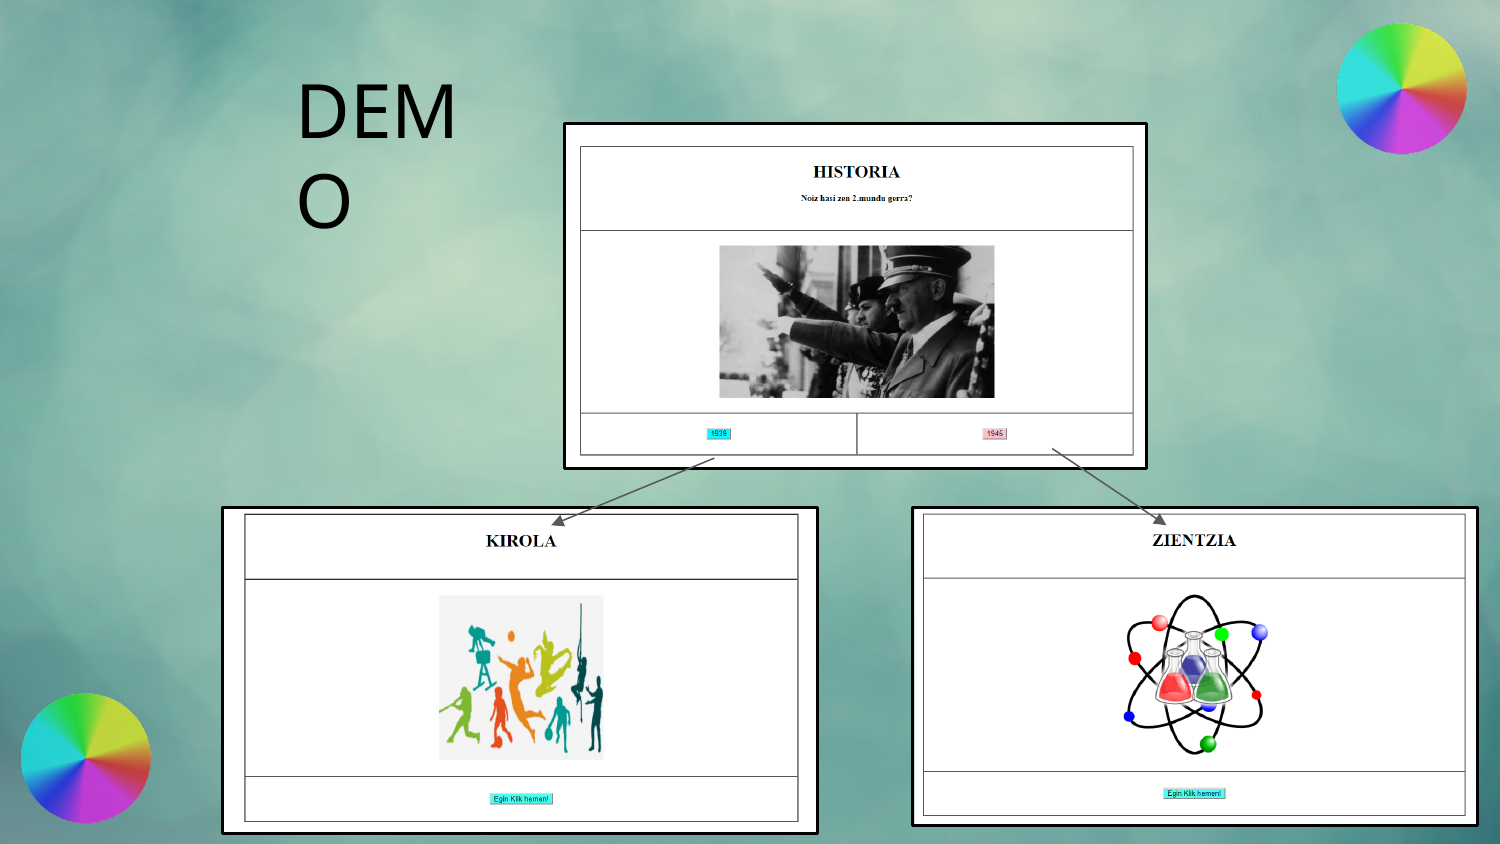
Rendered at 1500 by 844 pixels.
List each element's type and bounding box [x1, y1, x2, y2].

text_box [1051, 448, 1167, 526]
picture [0, 0, 1500, 844]
text_box [550, 457, 715, 526]
